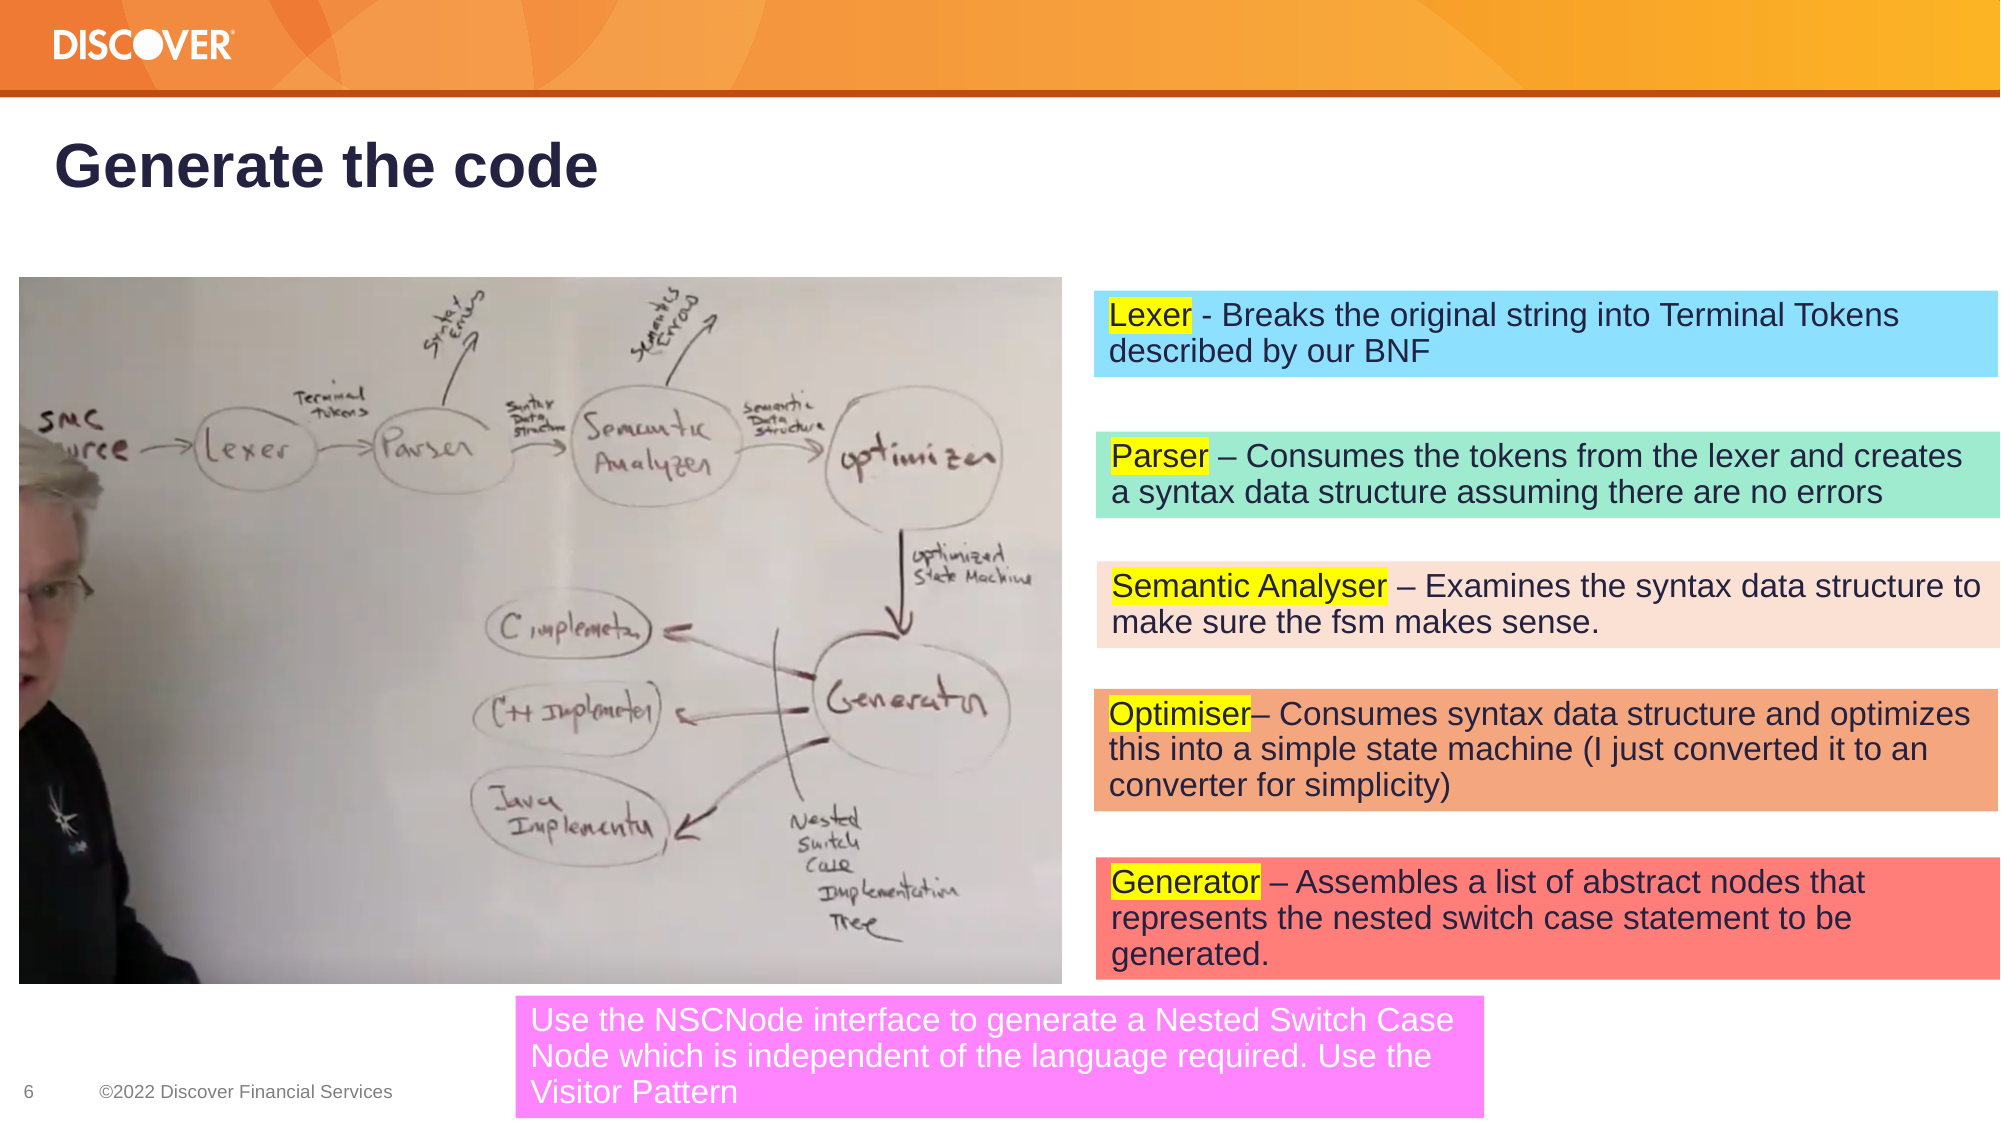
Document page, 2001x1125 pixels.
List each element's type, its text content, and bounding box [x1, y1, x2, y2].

text_box Optimiser– Consumes syntax data structure and optimizes this into a simple state machine (I just converted it to an converter for simplicity) [1094, 688, 1998, 812]
title Generate the code [54, 97, 1945, 225]
text_box Parser – Consumes the tokens from the lexer and creates a syntax data structure assuming there are no errors [1096, 431, 2000, 519]
text_box Lexer - Breaks the original string into Terminal Tokens described by our BNF [1094, 290, 1998, 378]
picture [0, 0, 1795, 90]
text_box Generator – Assembles a list of abstract nodes that represents the nested switch case statement to be generated. [1096, 857, 2000, 980]
text_box Semantic Analyser – Examines the syntax data structure to make sure the fsm makes sense. [1096, 561, 2000, 649]
picture [19, 277, 1062, 984]
text_box Use the NSCNode interface to generate a Nested Switch Case Node which is independent of the language required. Use the Visitor Pattern [515, 995, 1485, 1119]
